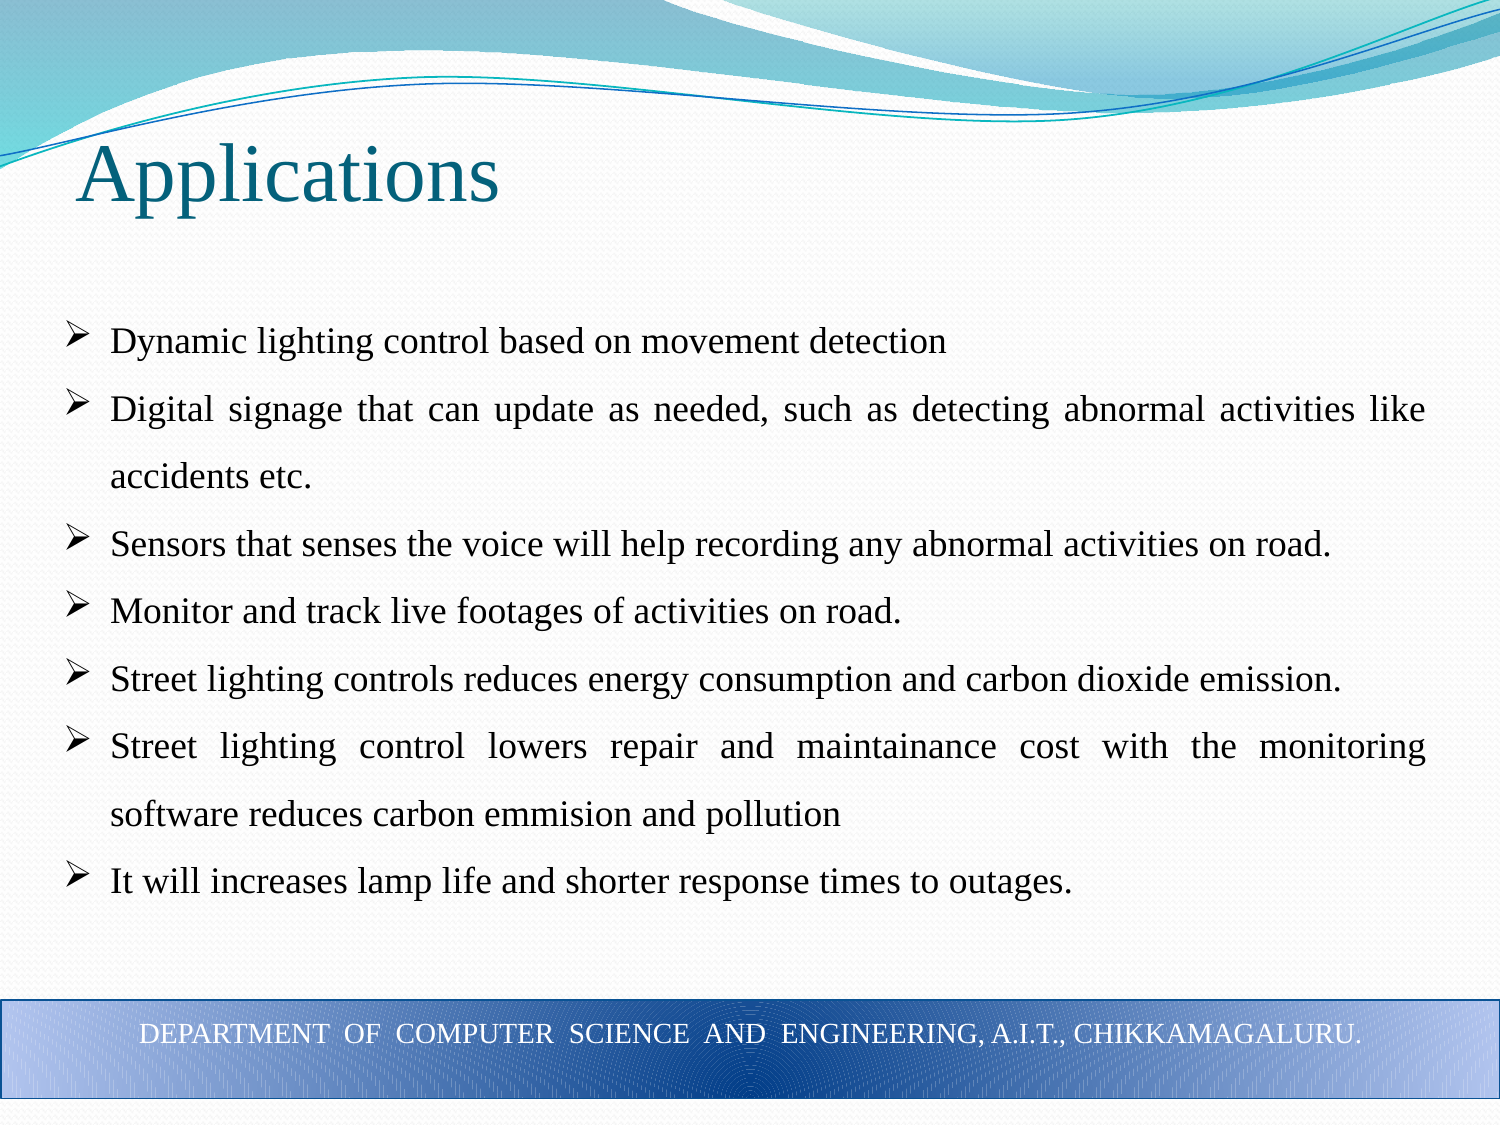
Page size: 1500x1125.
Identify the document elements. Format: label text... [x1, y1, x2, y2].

text_box Dynamic lighting control based on movement detection Digital signage that can update as needed, such as detecting abnormal activities like accidents etc. Sensors that senses the voice will help recording any abnormal activities on road. Monitor and track live footages of activities on road. Street lighting controls reduces energy consumption and carbon dioxide emission. Street lighting control lowers repair and maintainance cost with the monitoring software reduces carbon emmision and pollution It will increases lamp life and shorter response times to outages. [48, 286, 1443, 954]
text_box DEPARTMENT OF COMPUTER SCIENCE AND ENGINEERING, A.I.T., CHIKKAMAGALURU. [0, 999, 1500, 1099]
title Applications [75, 90, 1438, 219]
